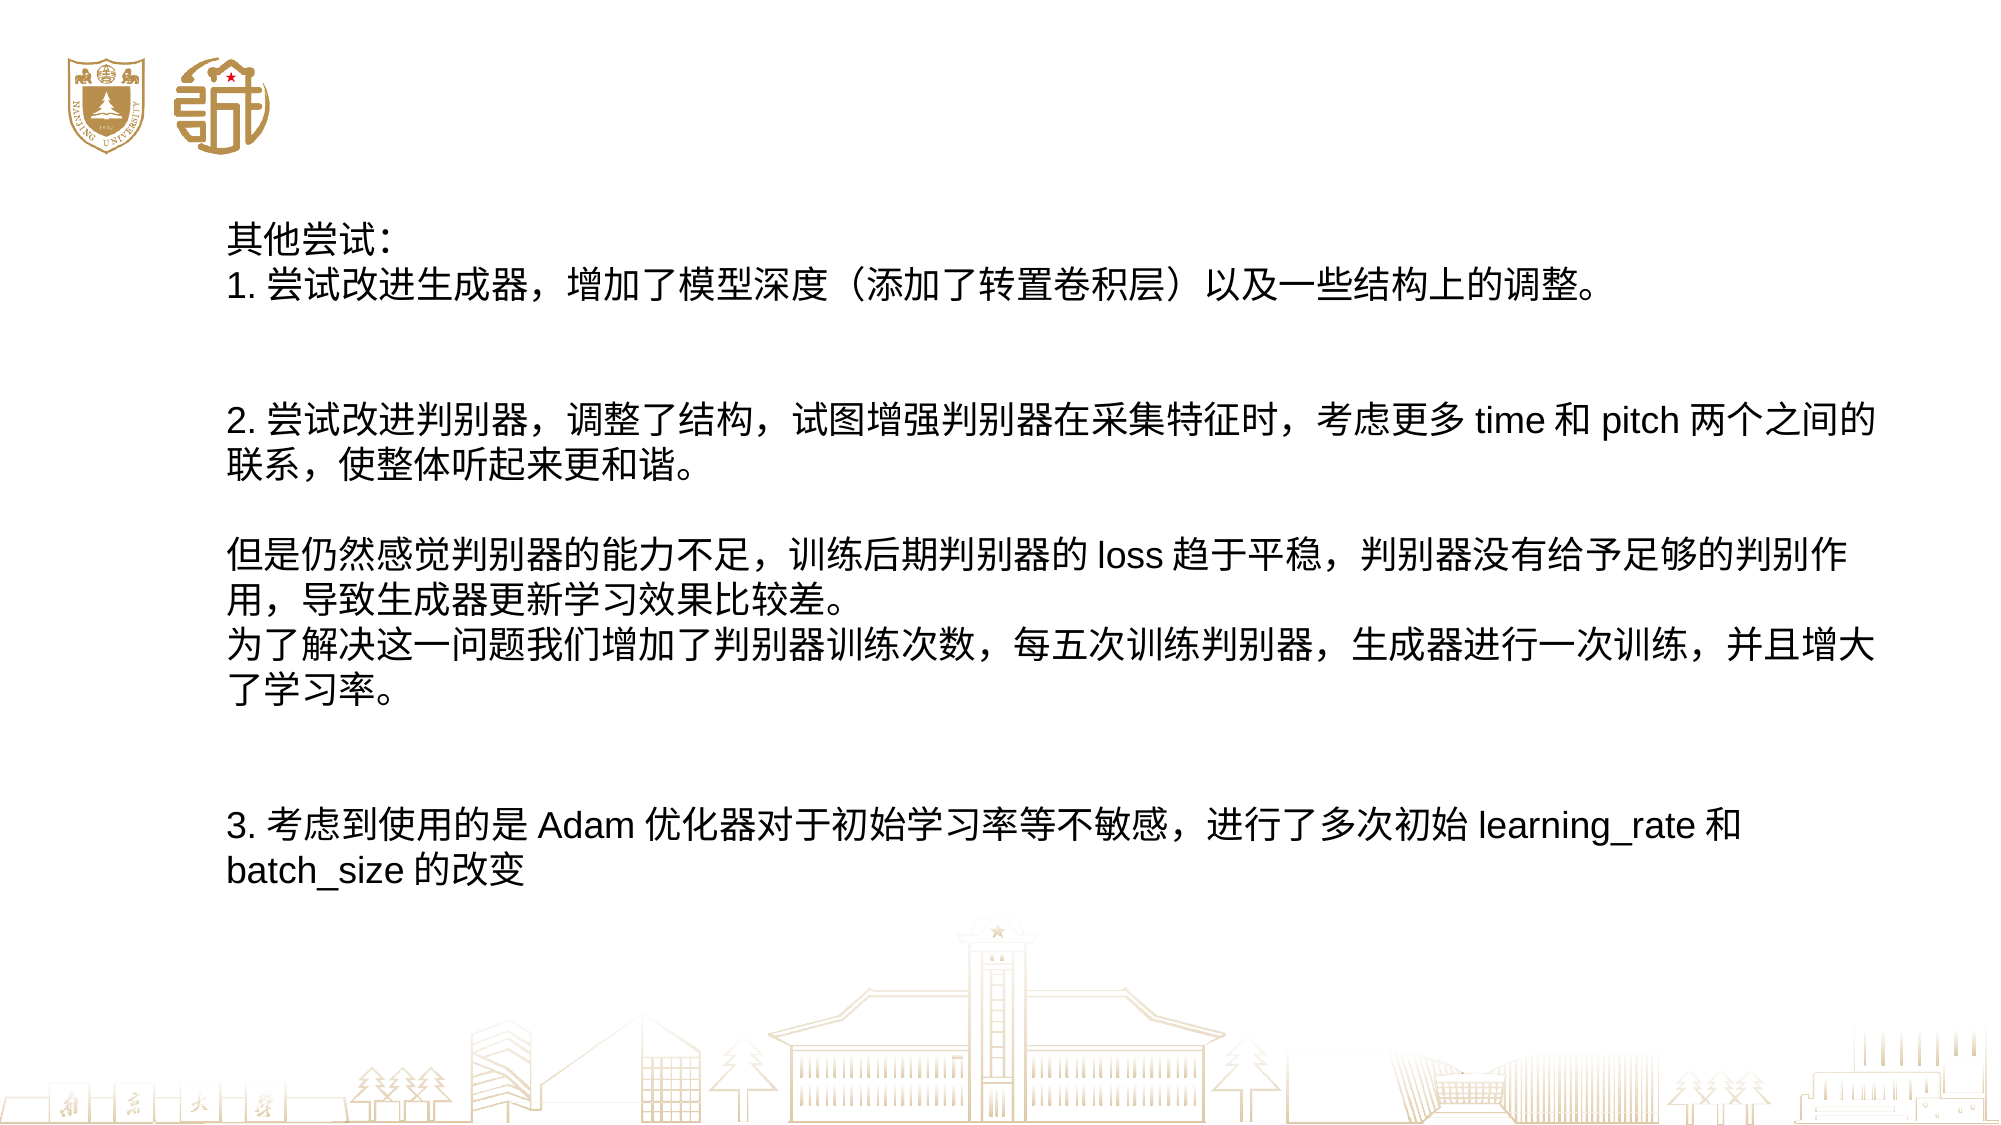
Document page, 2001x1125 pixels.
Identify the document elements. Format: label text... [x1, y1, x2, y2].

picture [0, 0, 285, 281]
text_box 其他尝试： 1.尝试改进生成器，增加了模型深度（添加了转置卷积层）以及一些结构上的调整。 2.尝试改进判别器，调整了结构，试图增强判别器在采集特征时，考虑更多time和pitch两个之间的联系，使整体听起来更和谐。 但是仍然感觉判别器的能力不足，训练后期判别器的loss趋于平稳，判别器没有给予足够的判别作用，导致生成器更新学习效果比较差。 为了解决这一问题我们增加了判别器训练次数，每五次训练判别器，生成器进行一次训练，并且增大了学习率。 3.考虑到使用的是Adam优化器对于初始学习率等不敏感，进行了多次初始learning_rate和batch_size的改变 [211, 208, 1896, 943]
